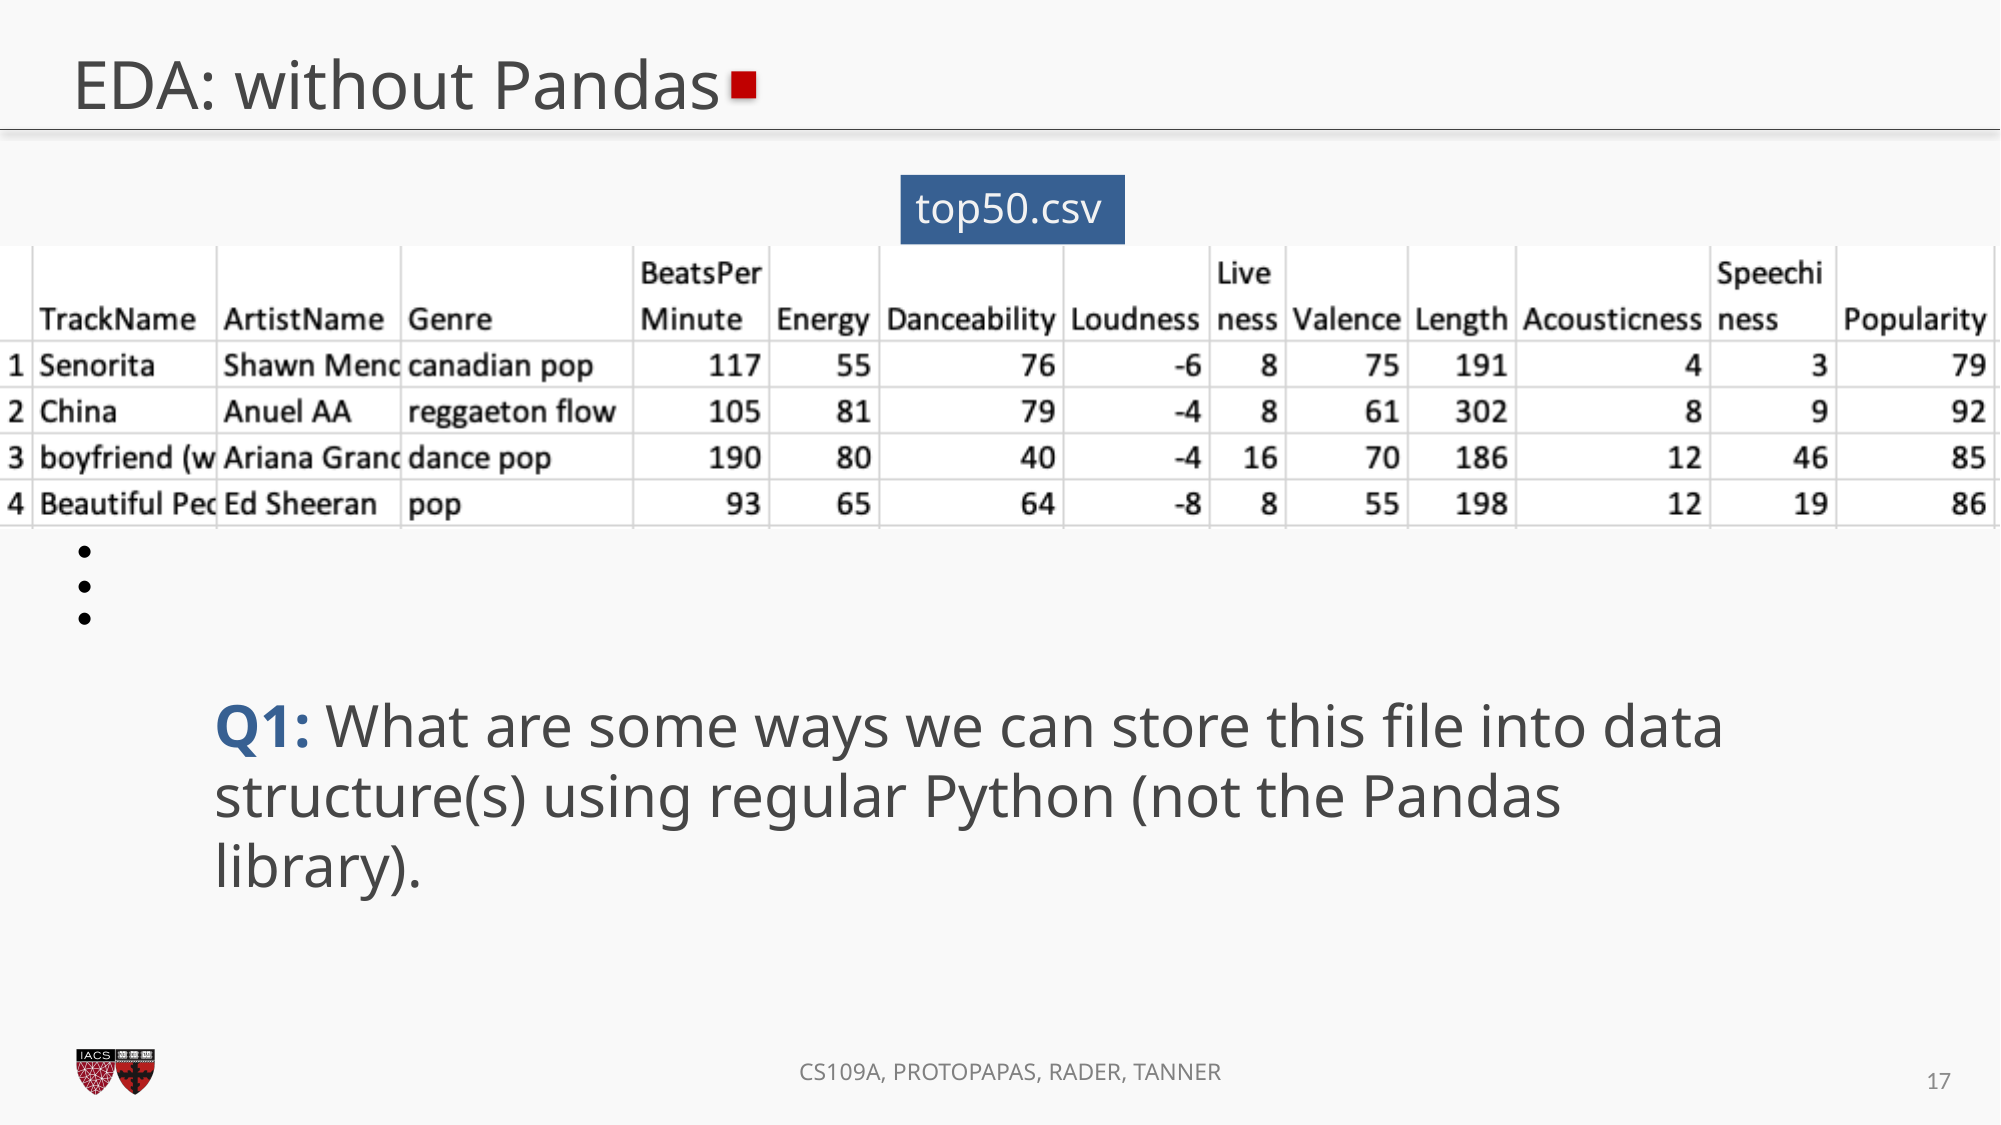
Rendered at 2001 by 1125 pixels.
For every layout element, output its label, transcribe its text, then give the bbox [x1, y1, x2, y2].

slide_number 17 [1500, 1050, 1967, 1110]
list Q1: What are some ways we can store this file into data structure(s) using regular Python (not the Pandas library). [199, 682, 1801, 856]
picture [0, 246, 2000, 530]
text_box top50.csv [900, 174, 1125, 245]
picture [75, 1049, 155, 1095]
title EDA: without Pandas [57, 35, 1943, 162]
text_box . [57, 541, 124, 652]
text_box [731, 71, 757, 99]
